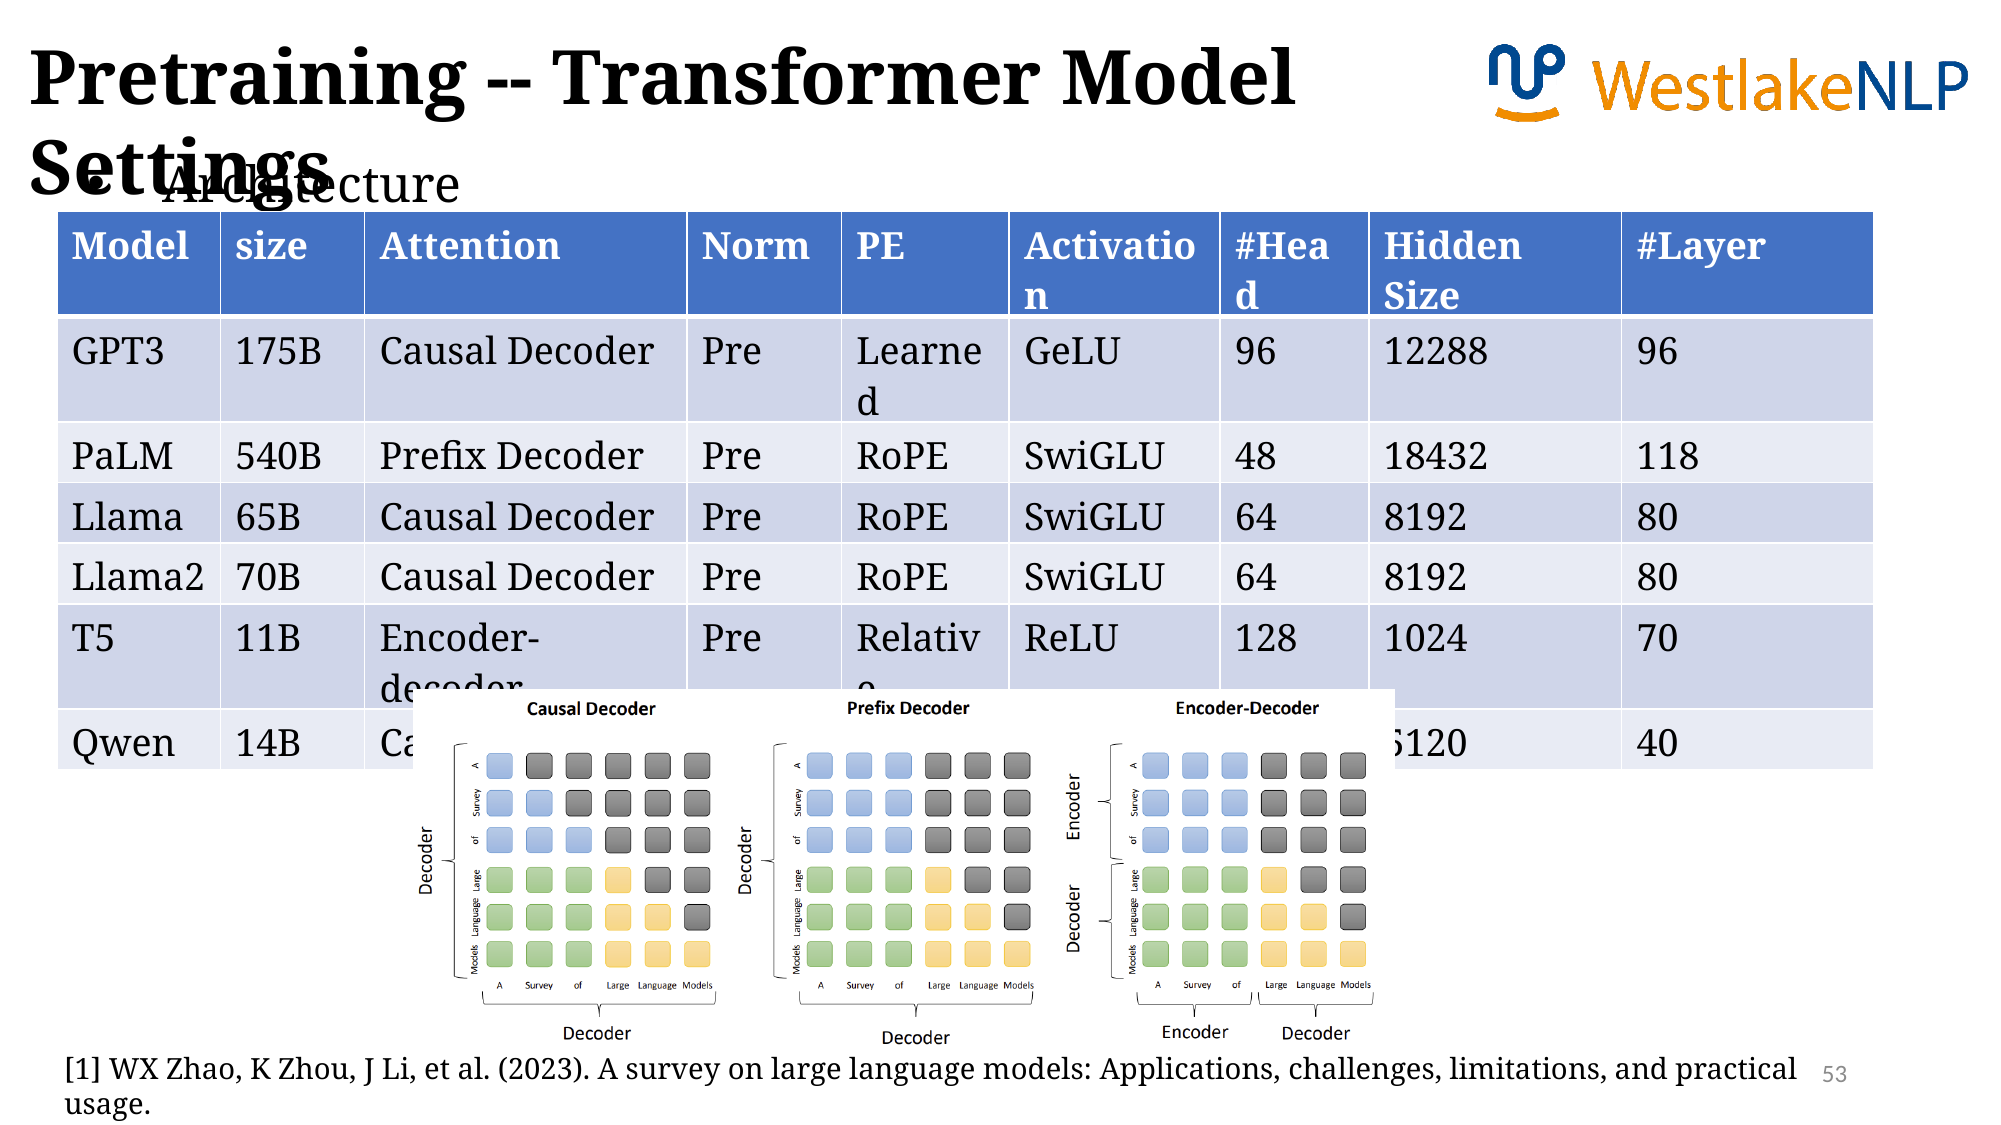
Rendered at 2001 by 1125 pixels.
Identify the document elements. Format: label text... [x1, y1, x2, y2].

table_cell 18432 [1370, 423, 1621, 482]
slide_number 53 [1817, 1042, 1863, 1103]
table_cell 1024 [1370, 605, 1621, 708]
picture [412, 689, 1395, 1056]
table_cell PaLM [58, 423, 220, 482]
table_header size [221, 212, 364, 314]
table_cell 96 [1622, 319, 1873, 421]
table_cell Llama [58, 483, 220, 542]
table_header PE [842, 212, 1008, 314]
table_header #Layer [1622, 212, 1873, 314]
table_cell 8192 [1370, 544, 1621, 603]
table_cell SwiGLU [1010, 544, 1219, 603]
table_cell Causal Decoder [365, 710, 412, 769]
text_box Pretraining -- Transformer Model Settings [14, 22, 1492, 218]
text_box [1] WX Zhao, K Zhou, J Li, et al. (2023). A survey on large language models: Applications, challenges, limitations, and practical usage. [49, 1042, 1817, 1125]
table_cell Pre [688, 319, 841, 421]
table_cell 8192 [1370, 483, 1621, 542]
table_cell 128 [1221, 605, 1368, 689]
table_cell GeLU [1010, 319, 1219, 421]
table_cell Pre [688, 423, 841, 482]
table_cell RoPE [842, 423, 1008, 482]
table_cell Causal Decoder [365, 544, 686, 603]
table_cell SwiGLU [1010, 483, 1219, 542]
table_header Norm [688, 212, 841, 314]
table_cell GPT3 [58, 319, 220, 421]
table_header Attention [365, 212, 686, 314]
table_cell 64 [1221, 544, 1368, 603]
table_cell 5120 [1395, 710, 1621, 769]
table_cell Pre [688, 544, 841, 603]
table_cell Relative [842, 605, 1008, 689]
table_cell ReLU [1010, 605, 1219, 689]
table_header Model [58, 212, 220, 314]
table_cell 70B [221, 544, 364, 603]
table_cell Causal Decoder [365, 319, 686, 421]
table_cell 540B [221, 423, 364, 482]
table_cell Learned [842, 319, 1008, 421]
table_cell T5 [58, 605, 220, 708]
table_cell 40 [1622, 710, 1873, 769]
table_cell RoPE [842, 544, 1008, 603]
table_header Hidden Size [1370, 212, 1621, 314]
table_cell Pre [688, 605, 841, 689]
table_cell 12288 [1370, 319, 1621, 421]
table_cell Causal Decoder [365, 483, 686, 542]
table_cell RoPE [842, 483, 1008, 542]
table_cell SwiGLU [1010, 423, 1219, 482]
table_cell 175B [221, 319, 364, 421]
table_cell Encoder-decoder [365, 605, 686, 708]
table_cell 118 [1622, 423, 1873, 482]
table_cell Qwen [58, 710, 220, 769]
table_cell 14B [221, 710, 364, 769]
table_cell Pre [688, 483, 841, 542]
table_cell 80 [1622, 483, 1873, 542]
table_cell 11B [221, 605, 364, 708]
table_cell Llama2 [58, 544, 220, 603]
table_cell Prefix Decoder [365, 423, 686, 482]
table_cell 48 [1221, 423, 1368, 482]
table_cell 64 [1221, 483, 1368, 542]
picture [1459, 0, 2000, 170]
table_header #Head [1221, 212, 1368, 314]
table_cell 80 [1622, 544, 1873, 603]
table_header Activation [1010, 212, 1219, 314]
table_cell 70 [1622, 605, 1873, 708]
table_cell 65B [221, 483, 364, 542]
table_cell 96 [1221, 319, 1368, 421]
